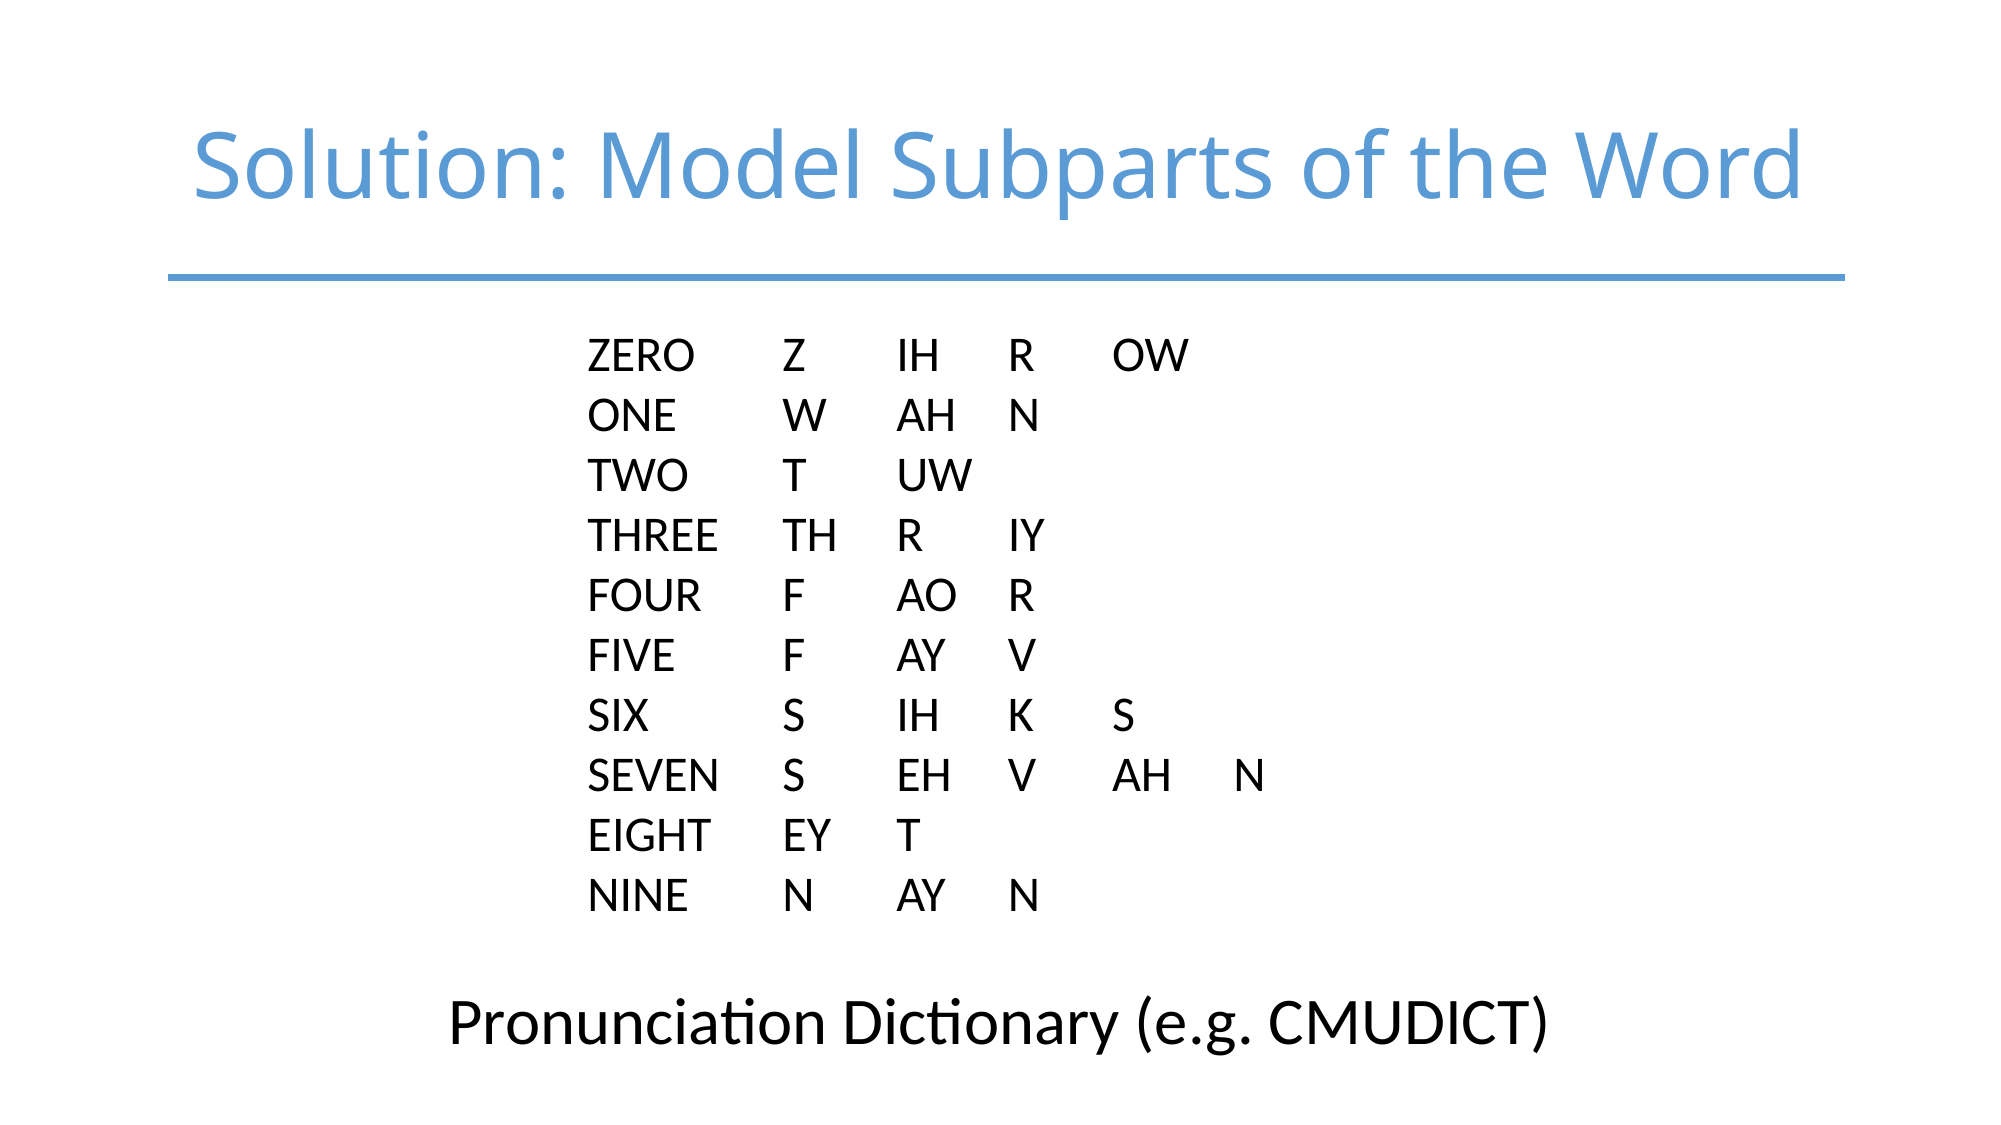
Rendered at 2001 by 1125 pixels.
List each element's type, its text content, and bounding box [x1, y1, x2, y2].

title Solution: Model Subparts of the Word [137, 59, 1863, 278]
text_box Pronunciation Dictionary (e.g. CMUDICT) [332, 970, 1668, 1066]
text_box ZERO Z IH R OW ONE W AH N TWO T UW THREE TH R IY FOUR F AO R FIVE F AY V SIX S IH K S SEVEN S EH V AH N EIGHT EY T NINE N AY N [572, 313, 1564, 929]
